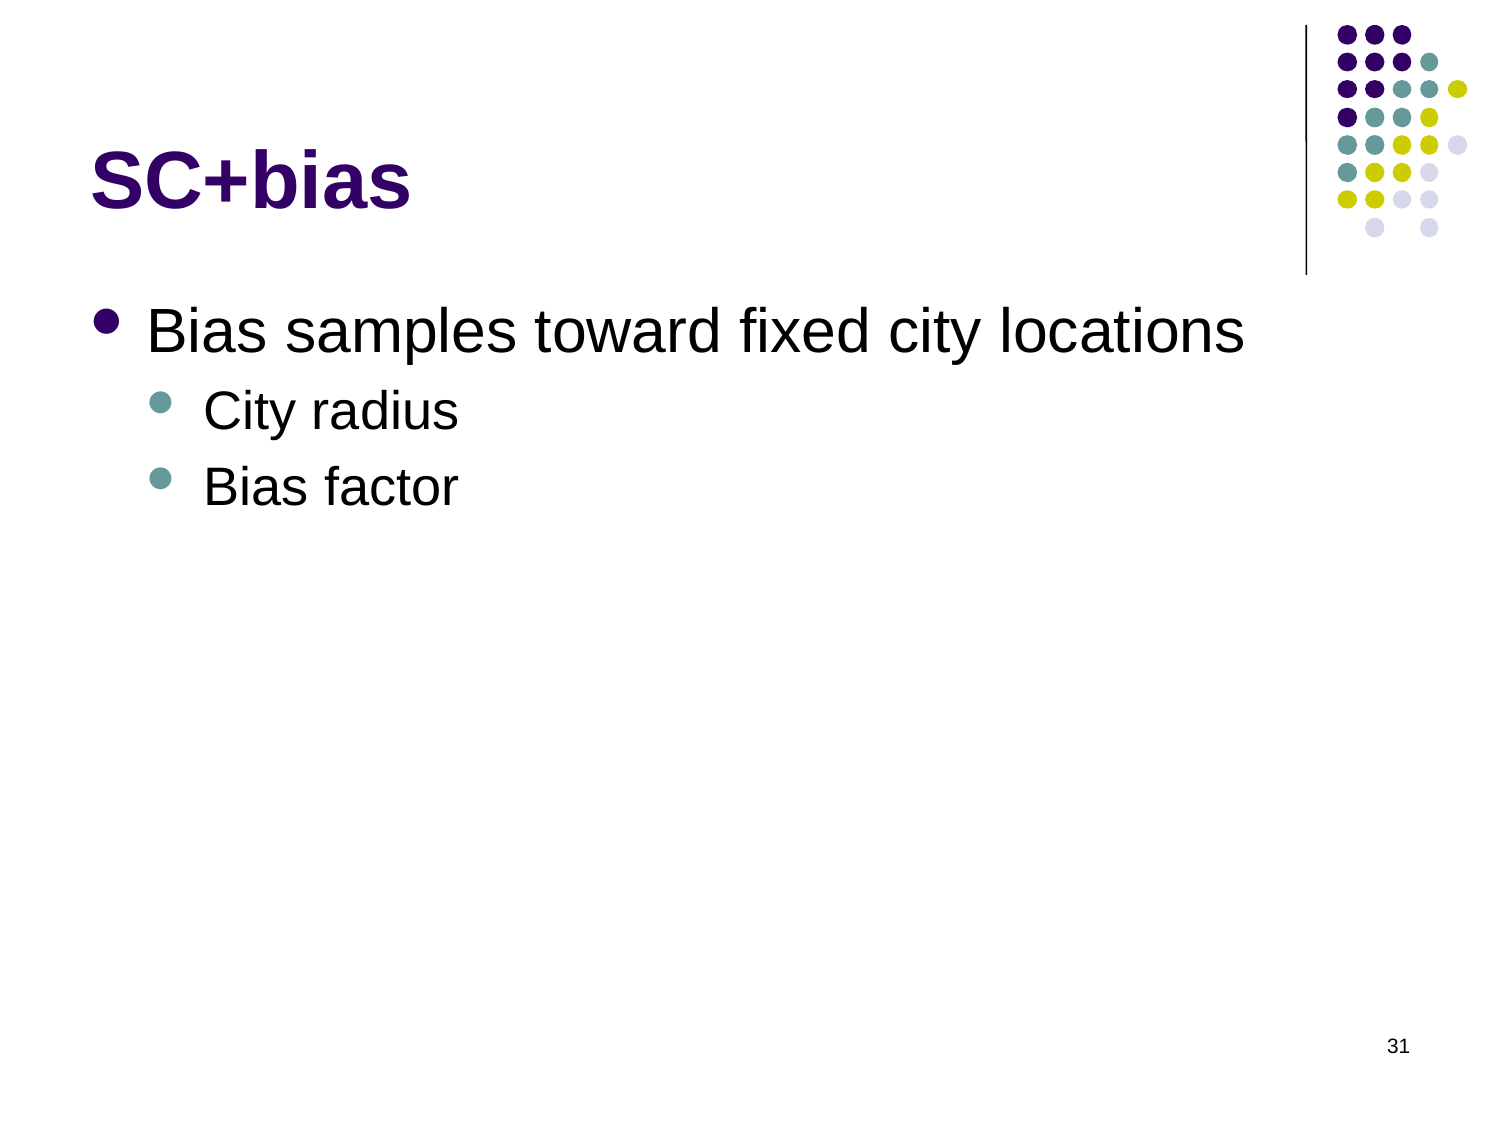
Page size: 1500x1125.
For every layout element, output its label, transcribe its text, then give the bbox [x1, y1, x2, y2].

slide_number 31 [1074, 1024, 1426, 1101]
title SC+bias [75, 20, 1313, 233]
list Bias samples toward fixed city locations City radius Bias factor [75, 282, 1425, 1006]
